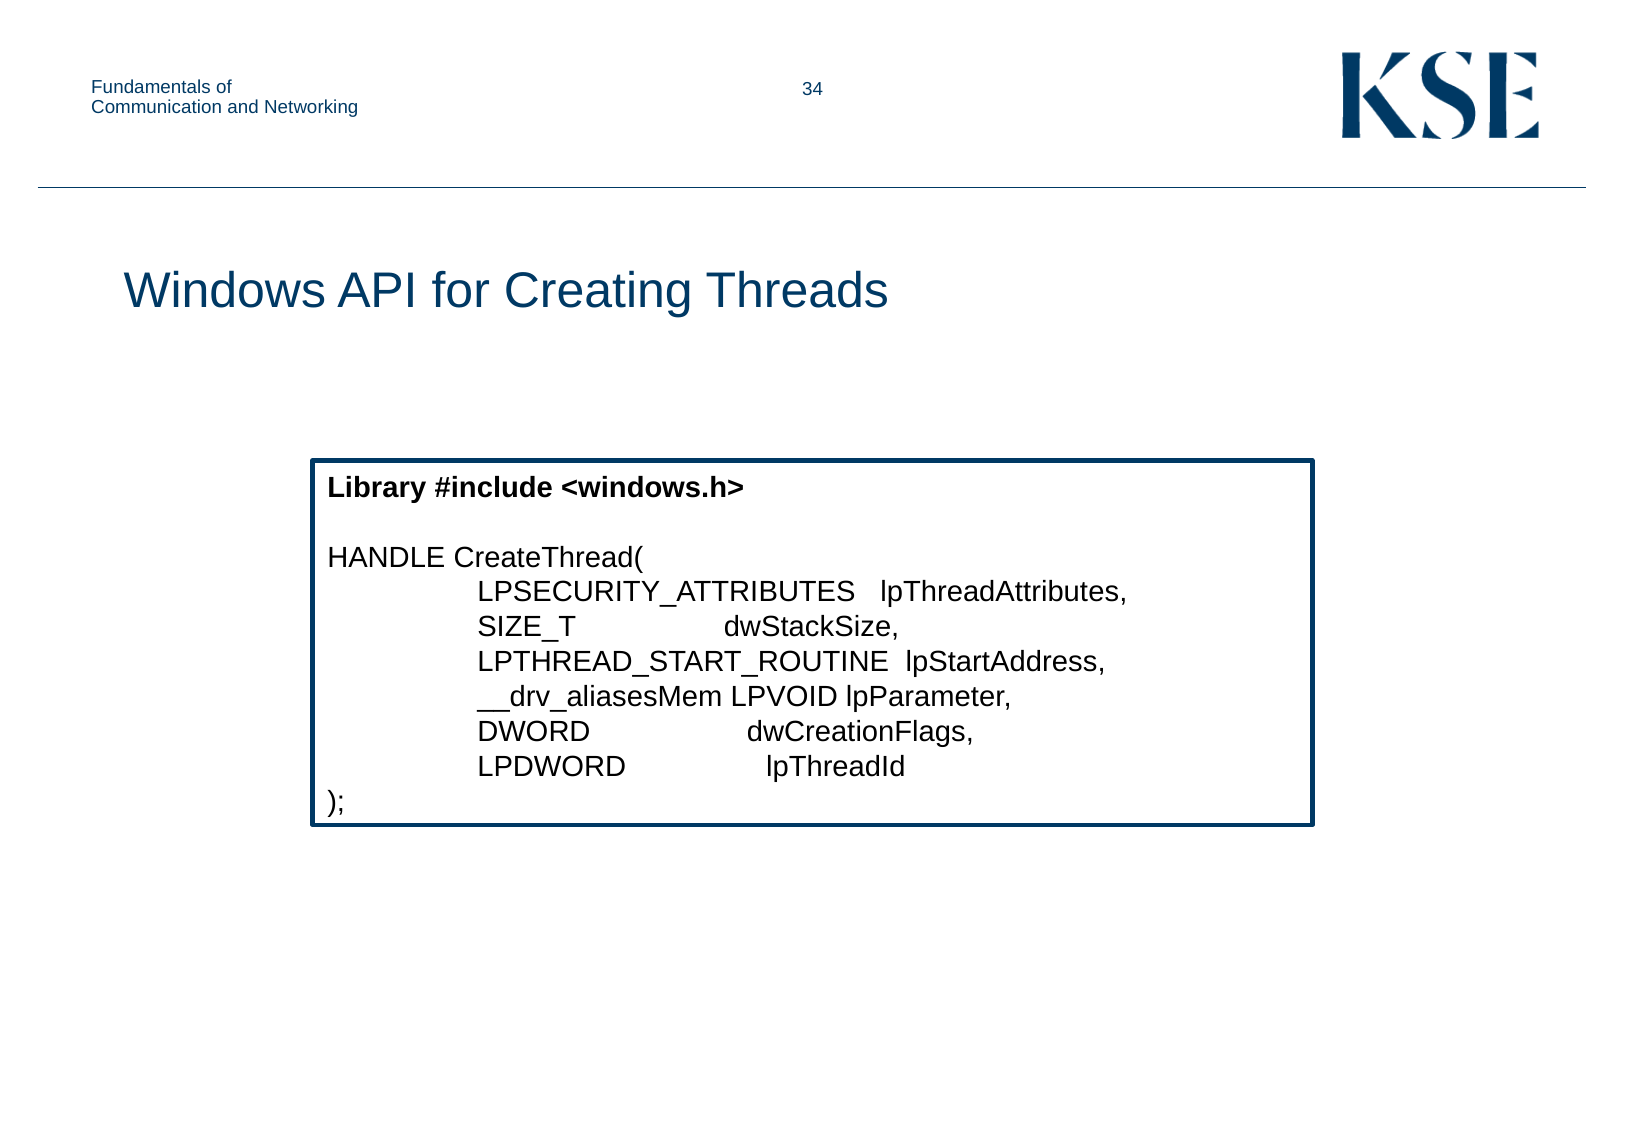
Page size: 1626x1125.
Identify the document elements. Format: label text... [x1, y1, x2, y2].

list Fundamentals of Communication and Networking [76, 69, 379, 130]
text_box Library #include <windows.h> HANDLE CreateThread( LPSECURITY_ATTRIBUTES lpThreadAttributes, SIZE_T dwStackSize, LPTHREAD_START_ROUTINE lpStartAddress, __drv_aliasesMem LPVOID lpParameter, DWORD dwCreationFlags, LPDWORD lpThreadId ); [310, 458, 1315, 827]
picture [1342, 51, 1539, 139]
list Windows API for Creating Threads [71, 256, 934, 347]
